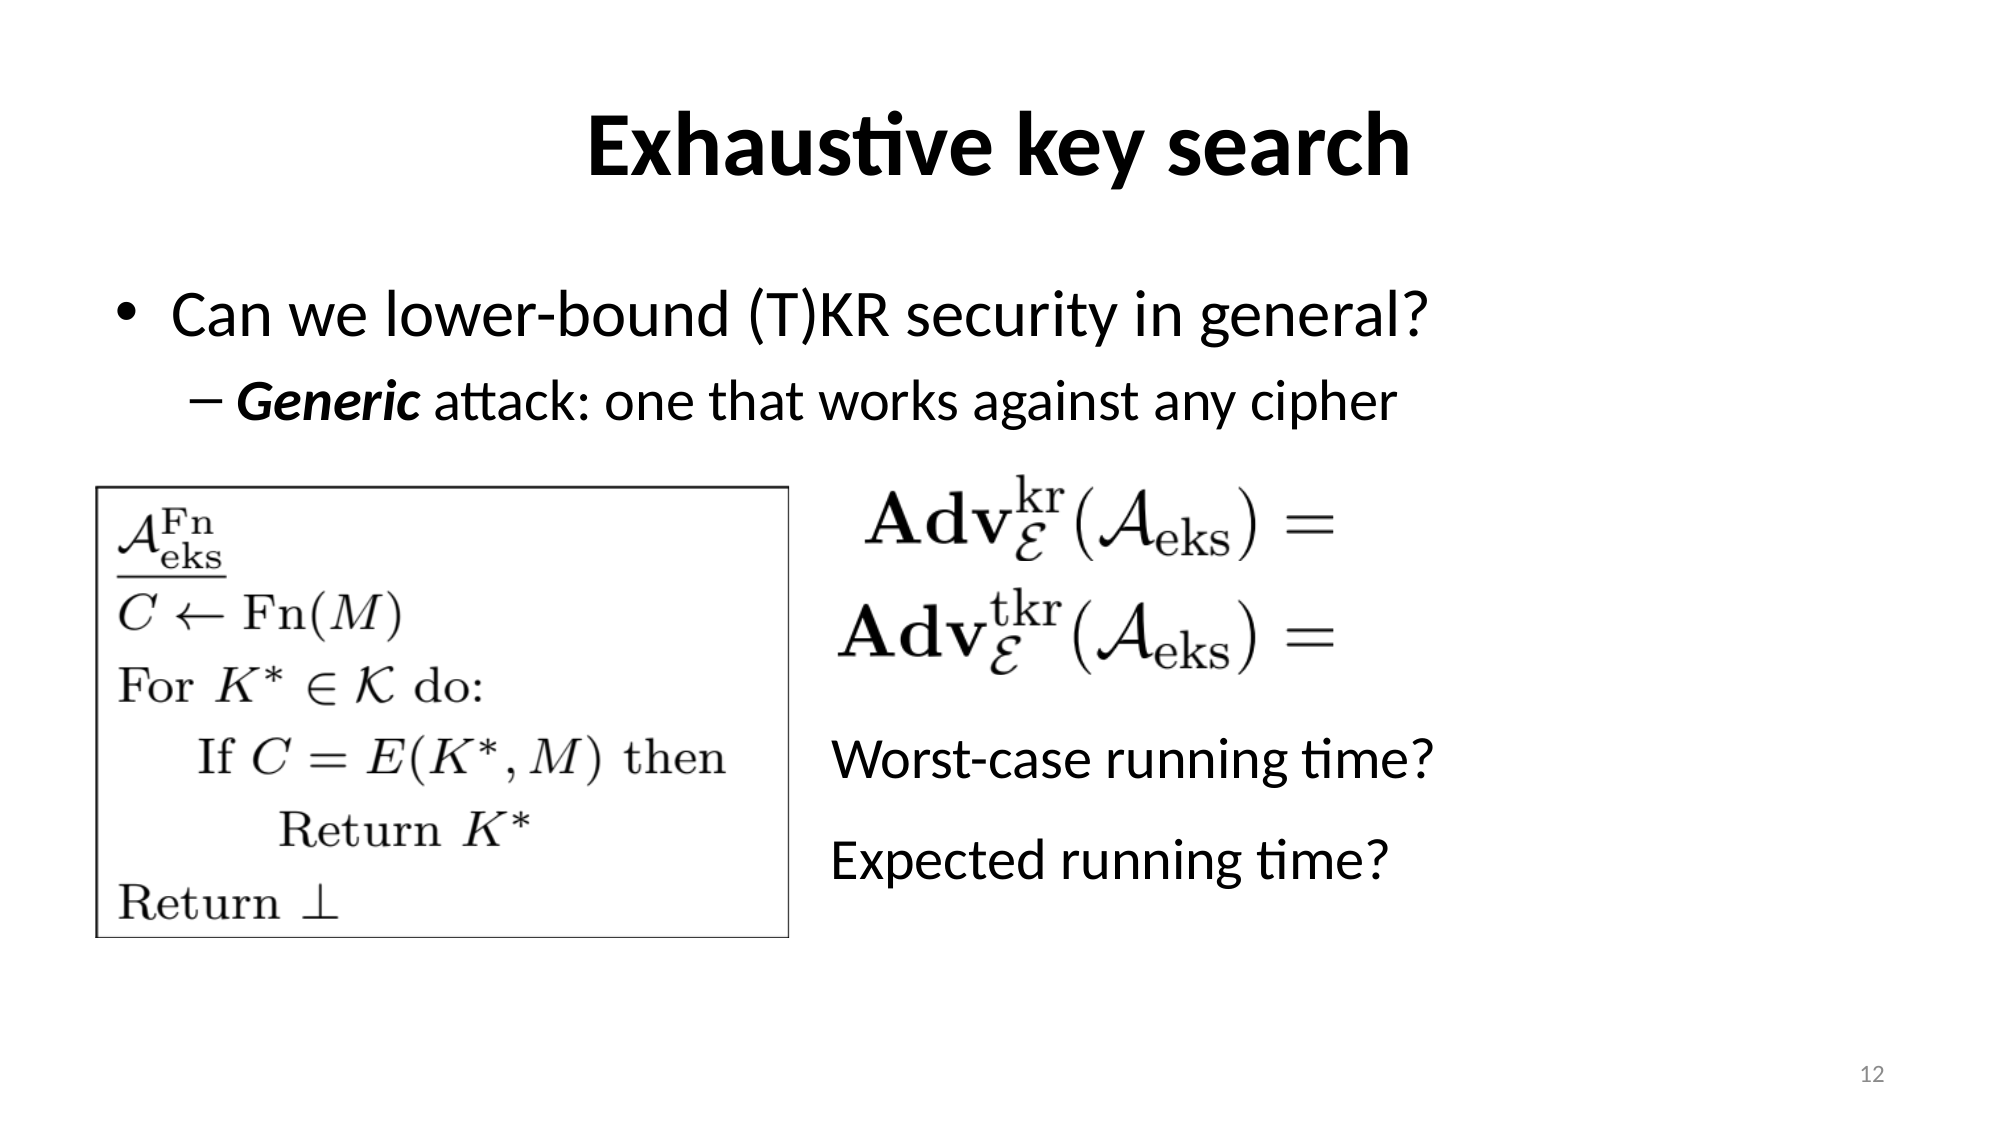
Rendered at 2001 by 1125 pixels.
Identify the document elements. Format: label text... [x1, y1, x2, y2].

slide_number 12 [1433, 1042, 1900, 1103]
title Exhaustive key search [99, 45, 1900, 233]
list Can we lower-bound (T)KR security in general? Generic attack: one that works against any cipher [99, 262, 1900, 1005]
text_box Expected running time? [816, 814, 1407, 899]
picture [94, 485, 790, 938]
picture [864, 474, 1334, 561]
text_box Worst-case running time? [816, 712, 1452, 798]
picture [837, 587, 1334, 675]
